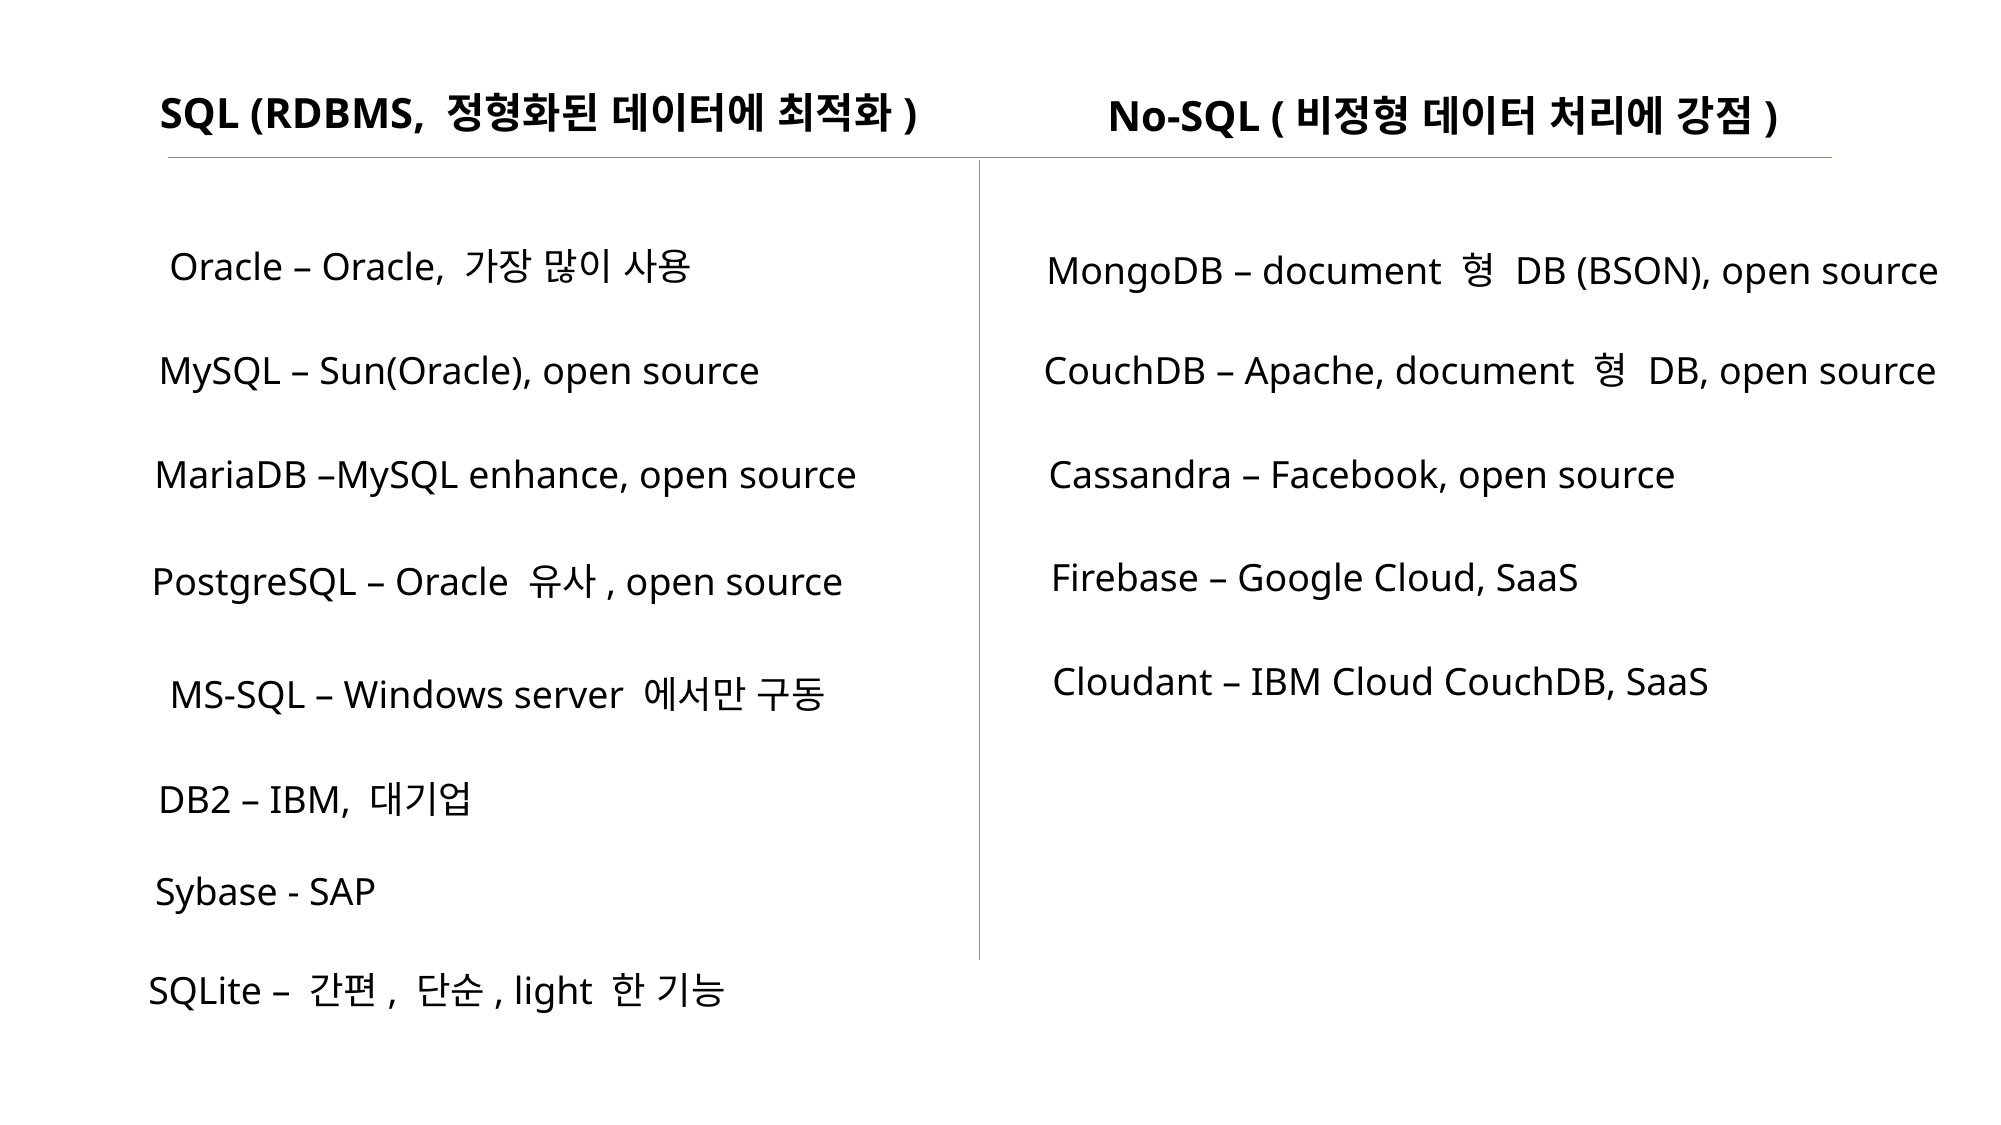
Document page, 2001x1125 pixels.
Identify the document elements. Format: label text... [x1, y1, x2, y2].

text_box Cloudant – IBM Cloud CouchDB, SaaS [1037, 650, 1725, 711]
text_box MongoDB – document 형 DB (BSON), open source [1031, 239, 1955, 300]
text_box SQL (RDBMS, 정형화된 데이터에 최적화) [145, 78, 944, 144]
text_box MariaDB –MySQL enhance, open source [139, 443, 873, 503]
text_box Sybase - SAP [140, 860, 392, 921]
text_box Oracle – Oracle, 가장 많이 사용 [154, 235, 708, 296]
text_box MySQL – Sun(Oracle), open source [143, 339, 776, 400]
text_box Firebase – Google Cloud, SaaS [1036, 546, 1595, 607]
text_box MS-SQL – Windows server 에서만 구동 [154, 664, 842, 724]
text_box PostgreSQL – Oracle 유사, open source [136, 550, 859, 611]
text_box Cassandra – Facebook, open source [1033, 443, 1692, 503]
text_box CouchDB – Apache, document 형 DB, open source [1028, 339, 1952, 400]
text_box SQLite – 간편, 단순, light 한 기능 [133, 959, 741, 1019]
text_box No-SQL (비정형 데이터 처리에 강점) [1092, 82, 1832, 148]
text_box DB2 – IBM, 대기업 [143, 768, 489, 829]
